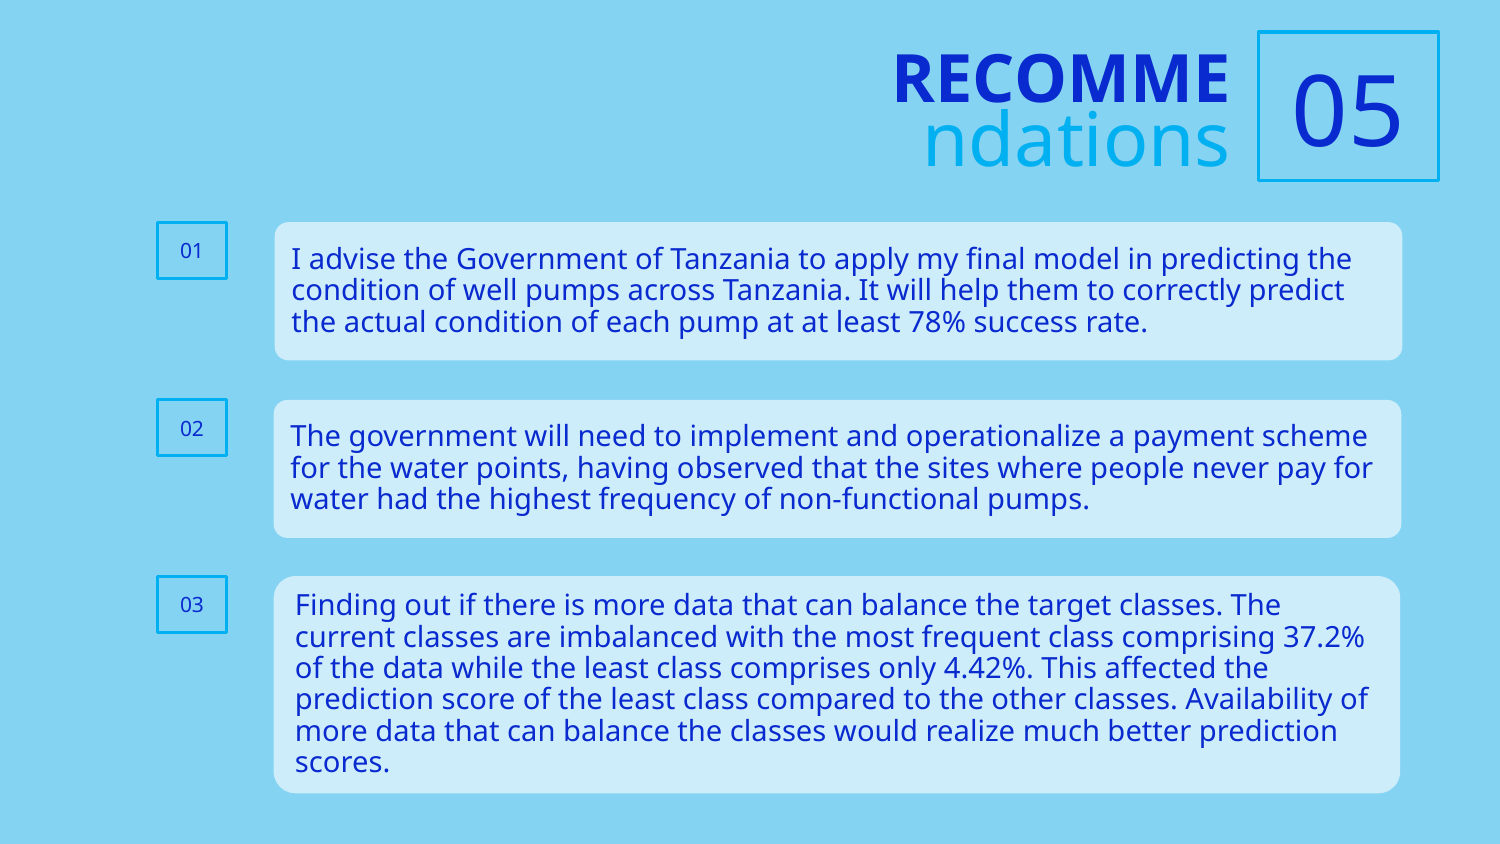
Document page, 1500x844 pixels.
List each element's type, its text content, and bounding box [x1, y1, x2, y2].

text_box 01 [157, 222, 227, 279]
text_box 03 [157, 576, 227, 633]
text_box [273, 221, 1403, 361]
text_box 02 [157, 399, 227, 456]
text_box ndations [835, 76, 1246, 189]
text_box 05 [1258, 31, 1439, 181]
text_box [273, 575, 1403, 794]
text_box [273, 399, 1403, 539]
text_box RECOMME [835, 20, 1246, 76]
